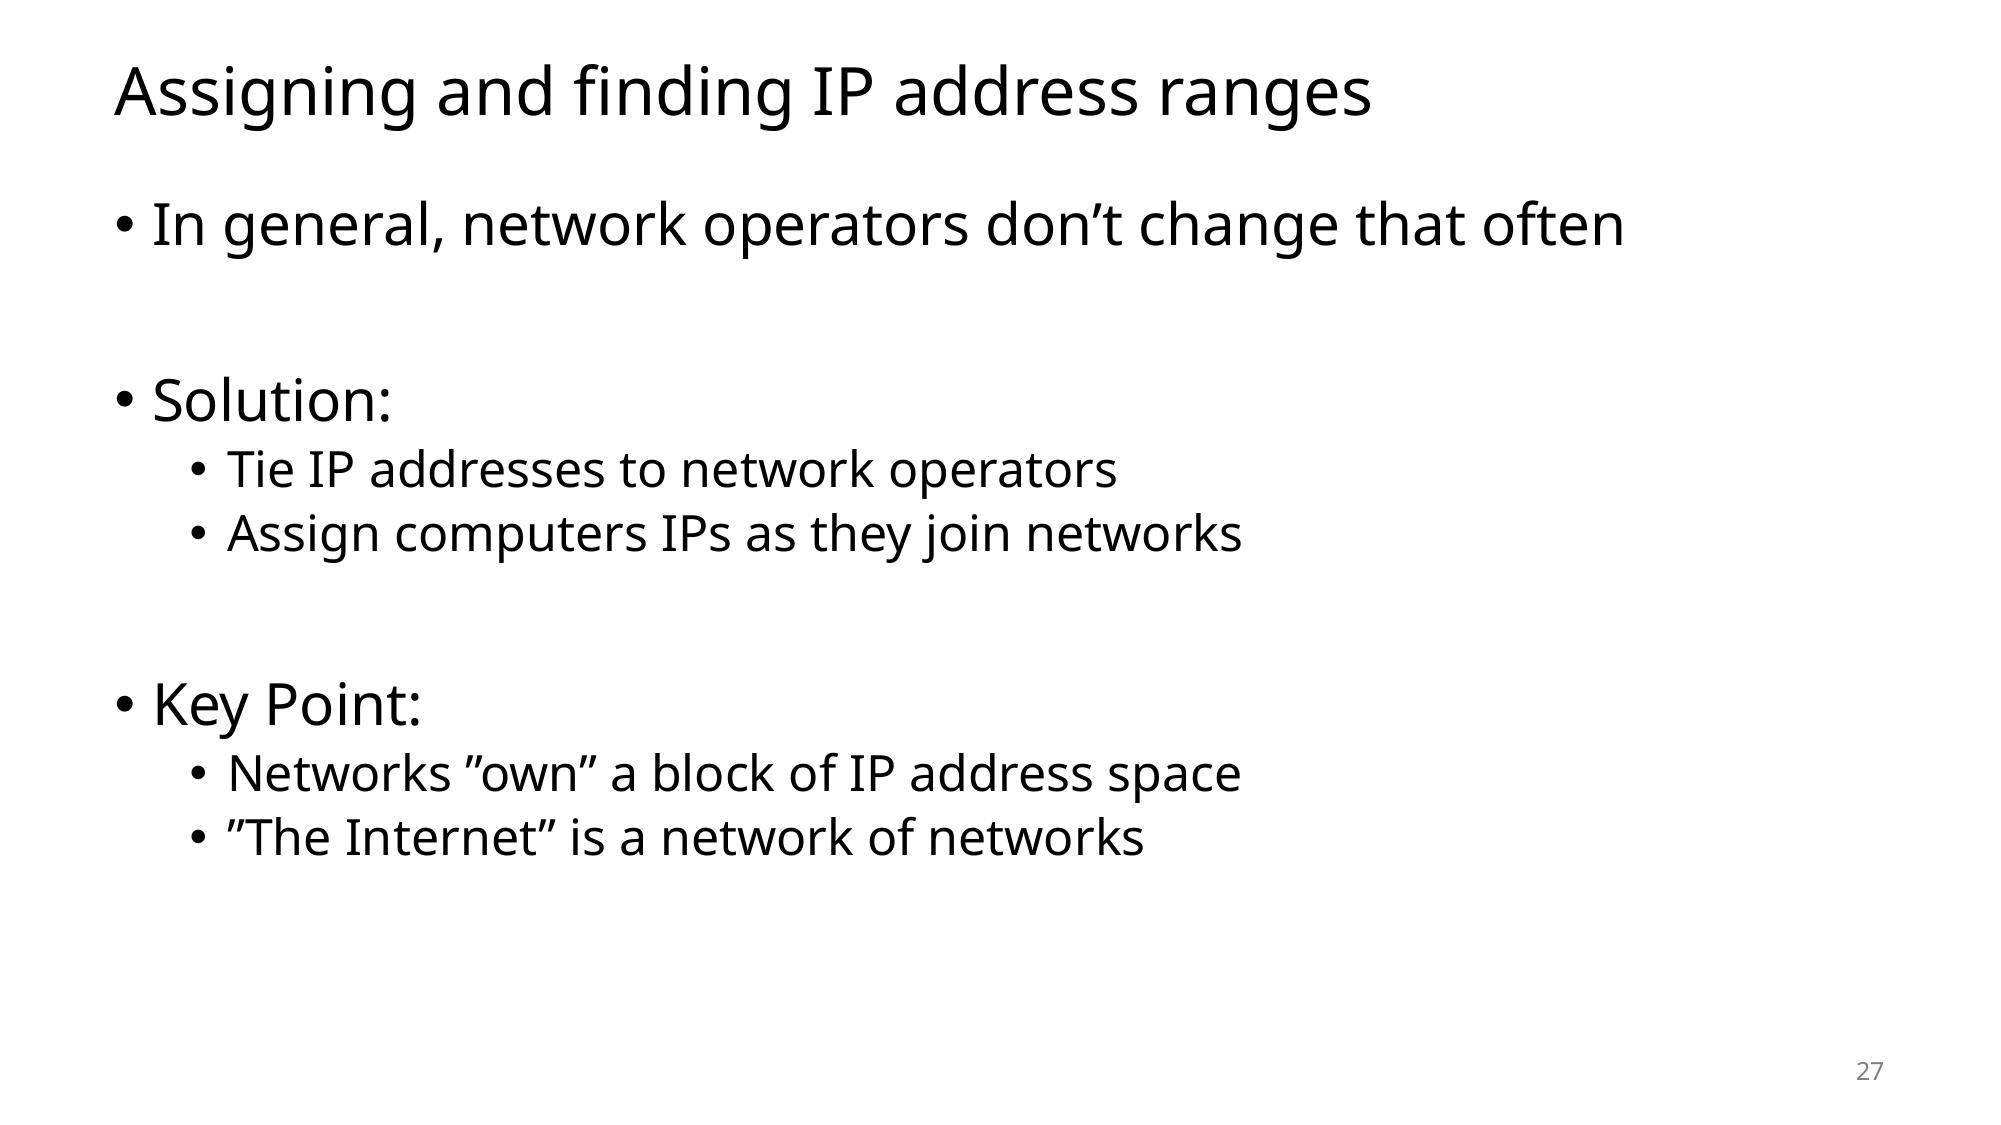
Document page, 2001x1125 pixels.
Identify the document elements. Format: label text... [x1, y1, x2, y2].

slide_number 27 [1749, 1042, 1900, 1103]
title Assigning and finding IP address ranges [99, 37, 1900, 150]
list In general, network operators don’t change that often Solution: Tie IP addresses to network operators Assign computers IPs as they join networks Key Point: Networks ”own” a block of IP address space ”The Internet” is a network of networks [99, 187, 1900, 1013]
